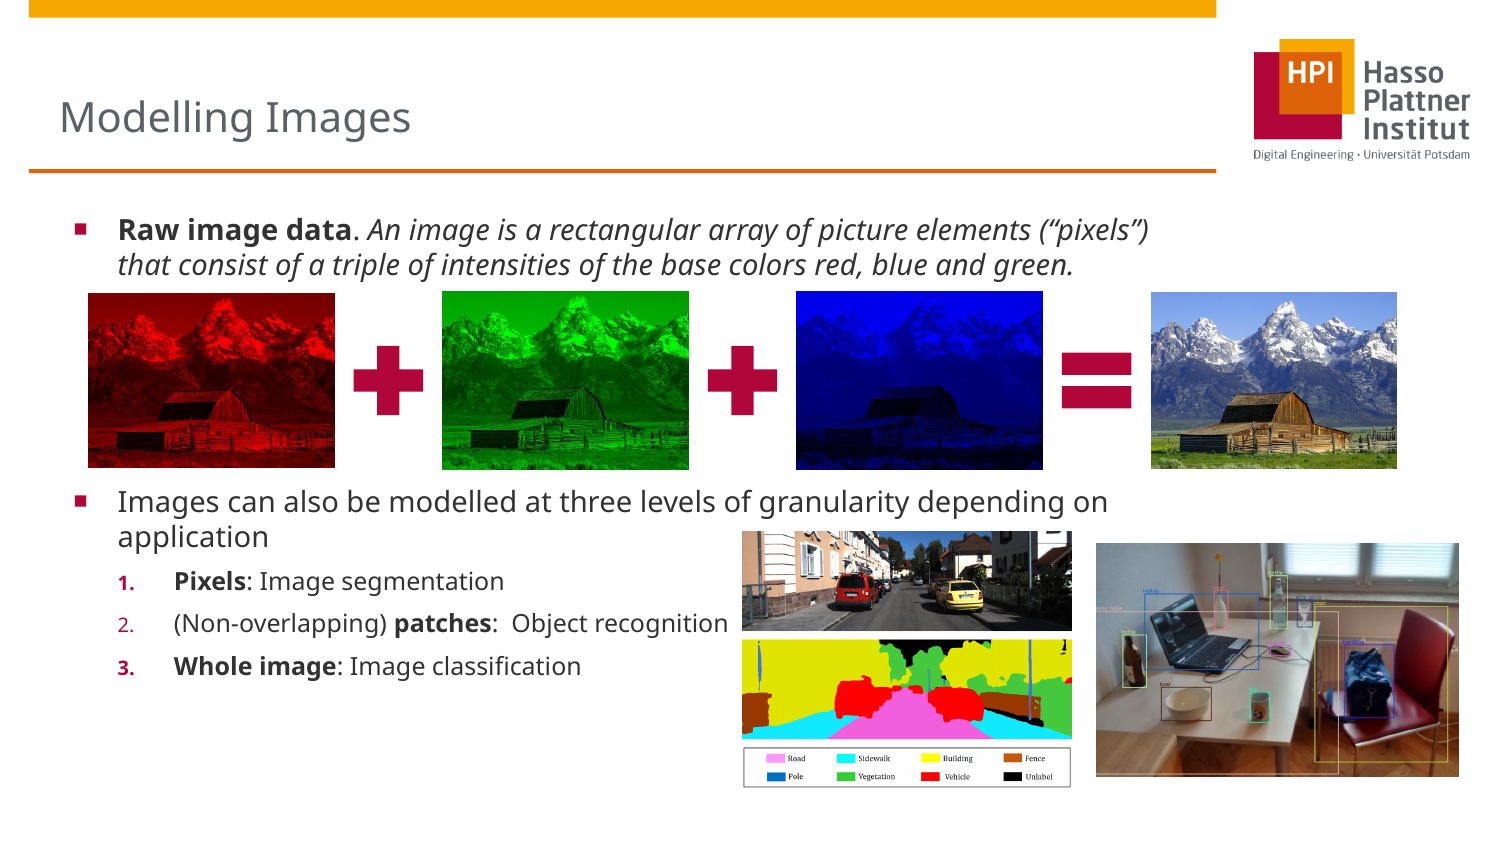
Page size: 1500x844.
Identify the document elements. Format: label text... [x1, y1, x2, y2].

text_box [1060, 351, 1133, 377]
text_box [1060, 384, 1133, 410]
picture [796, 291, 1043, 470]
text_box [706, 344, 779, 417]
picture [88, 293, 335, 469]
title Modelling Images [58, 17, 1187, 170]
picture [1254, 39, 1470, 161]
picture [742, 531, 1072, 789]
text_box [352, 344, 425, 417]
picture [442, 291, 689, 470]
picture [1150, 291, 1397, 470]
list Raw image data. An image is a rectangular array of picture elements (“pixels”) that consist of a triple of intensities of the base colors red, blue and green. Images can also be modelled at three levels of granularity depending on application Pixels: Image segmentation (Non-overlapping) patches: Object recognition Whole image: Image classification [58, 203, 1187, 788]
picture [1096, 543, 1460, 777]
